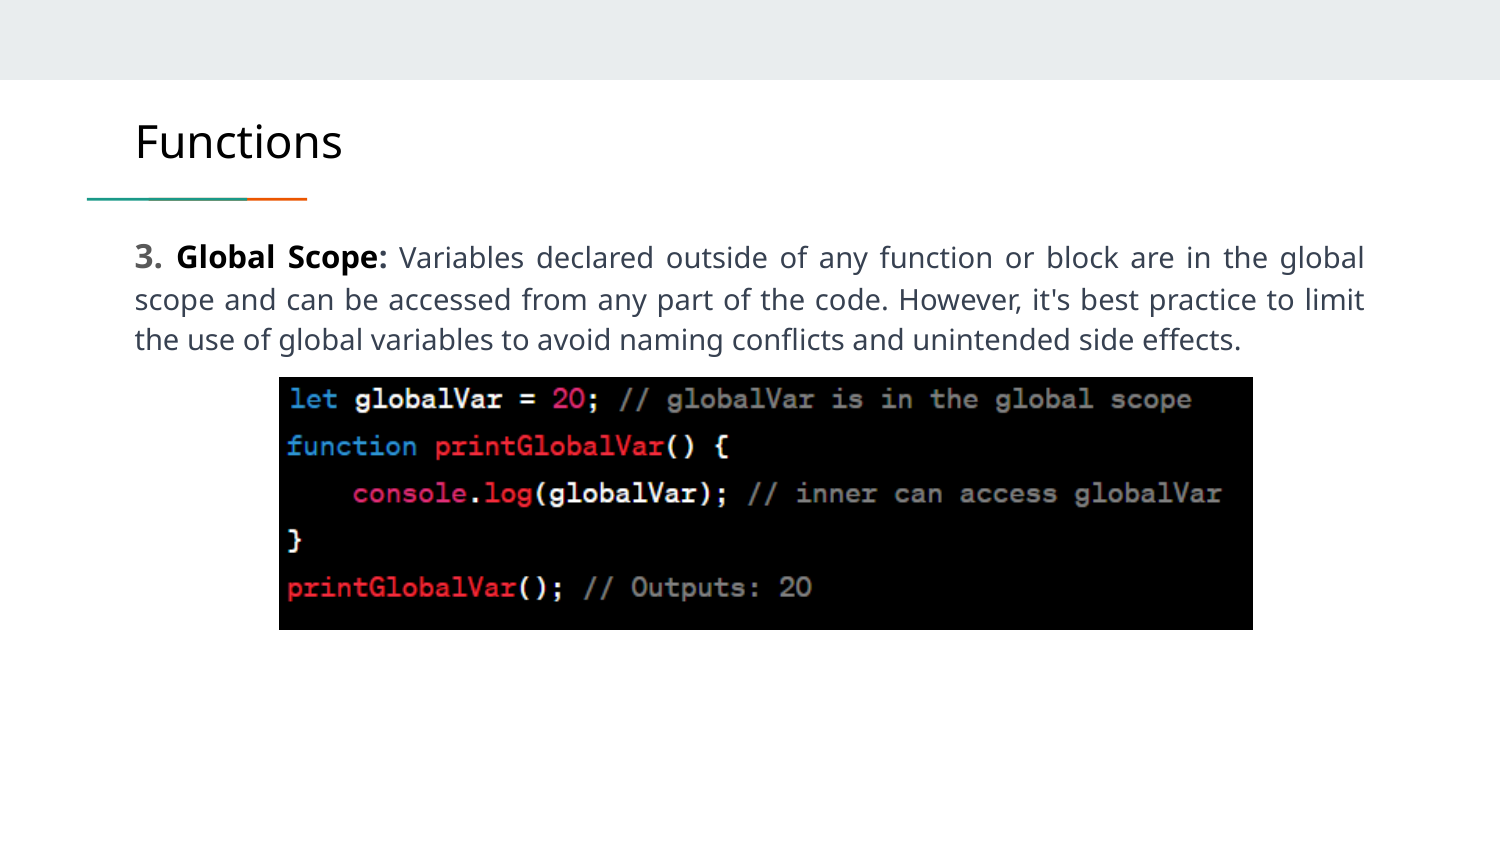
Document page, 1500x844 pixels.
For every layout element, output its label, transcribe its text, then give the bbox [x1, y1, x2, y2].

picture [278, 377, 1253, 630]
title Functions [119, 89, 1381, 178]
list 3. Global Scope: Variables declared outside of any function or block are in the global scope and can be accessed from any part of the code. However, it's best practice to limit the use of global variables to avoid naming conflicts and unintended side effects. [119, 214, 1381, 712]
